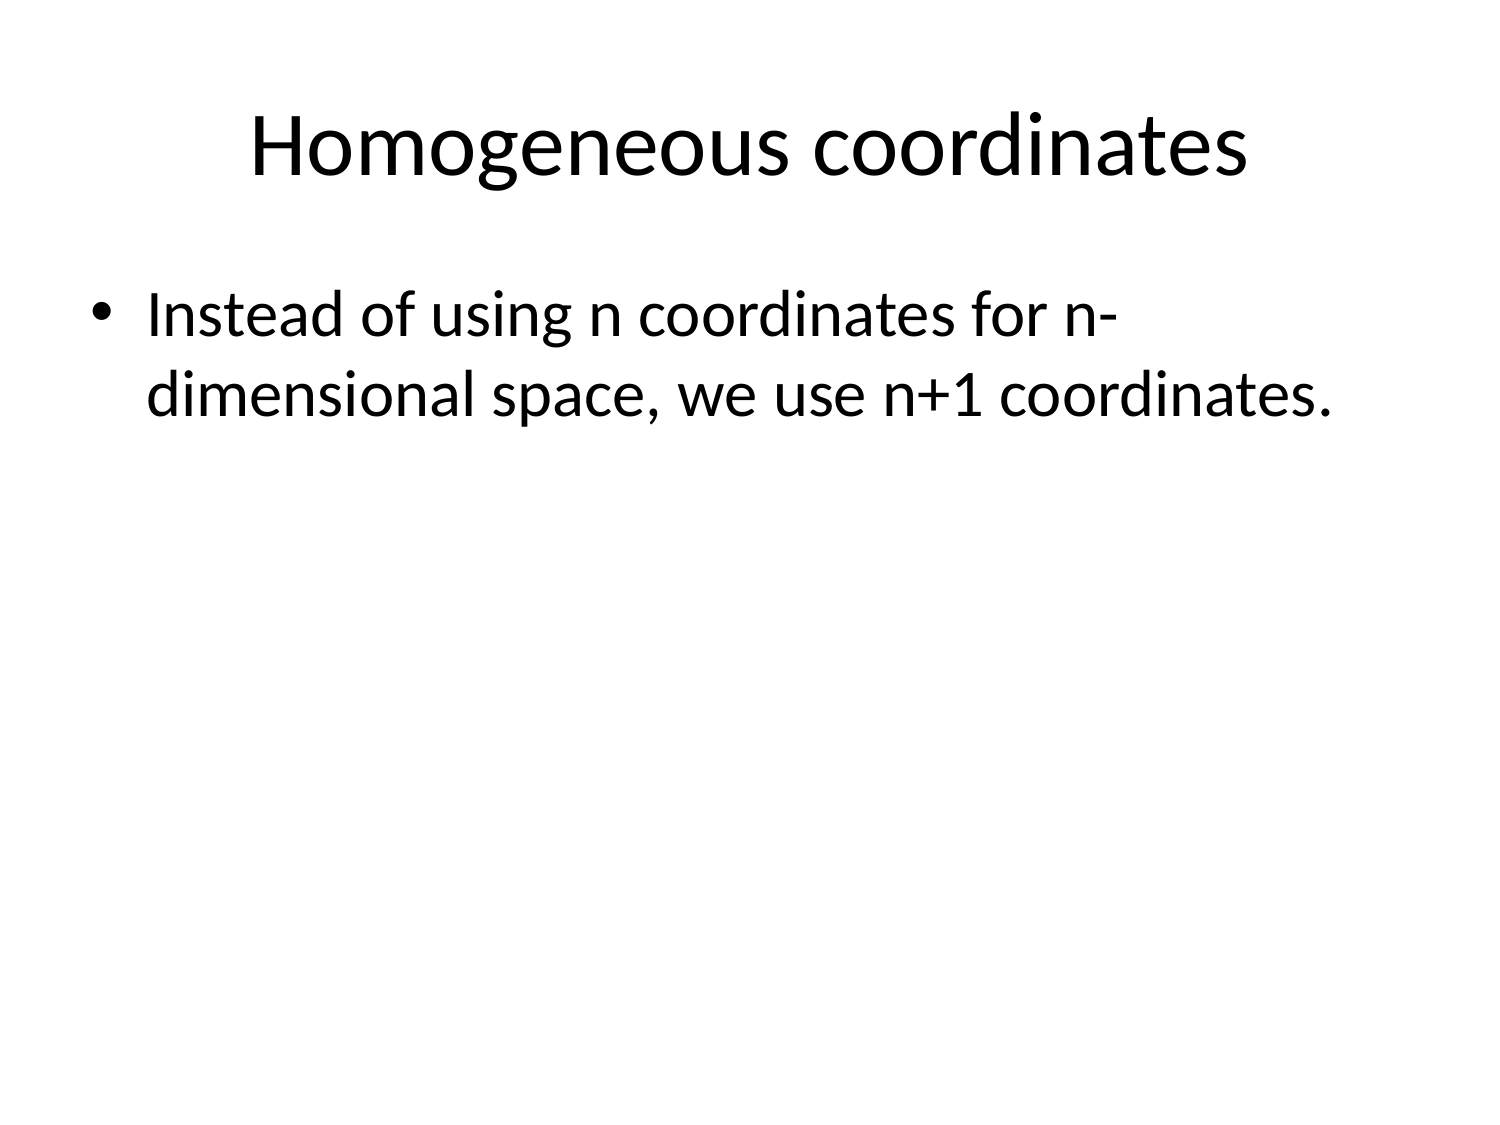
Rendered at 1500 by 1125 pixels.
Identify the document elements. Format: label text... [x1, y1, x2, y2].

title Homogeneous coordinates [75, 45, 1425, 233]
list Instead of using n coordinates for n-dimensional space, we use n+1 coordinates. [75, 262, 1425, 1005]
